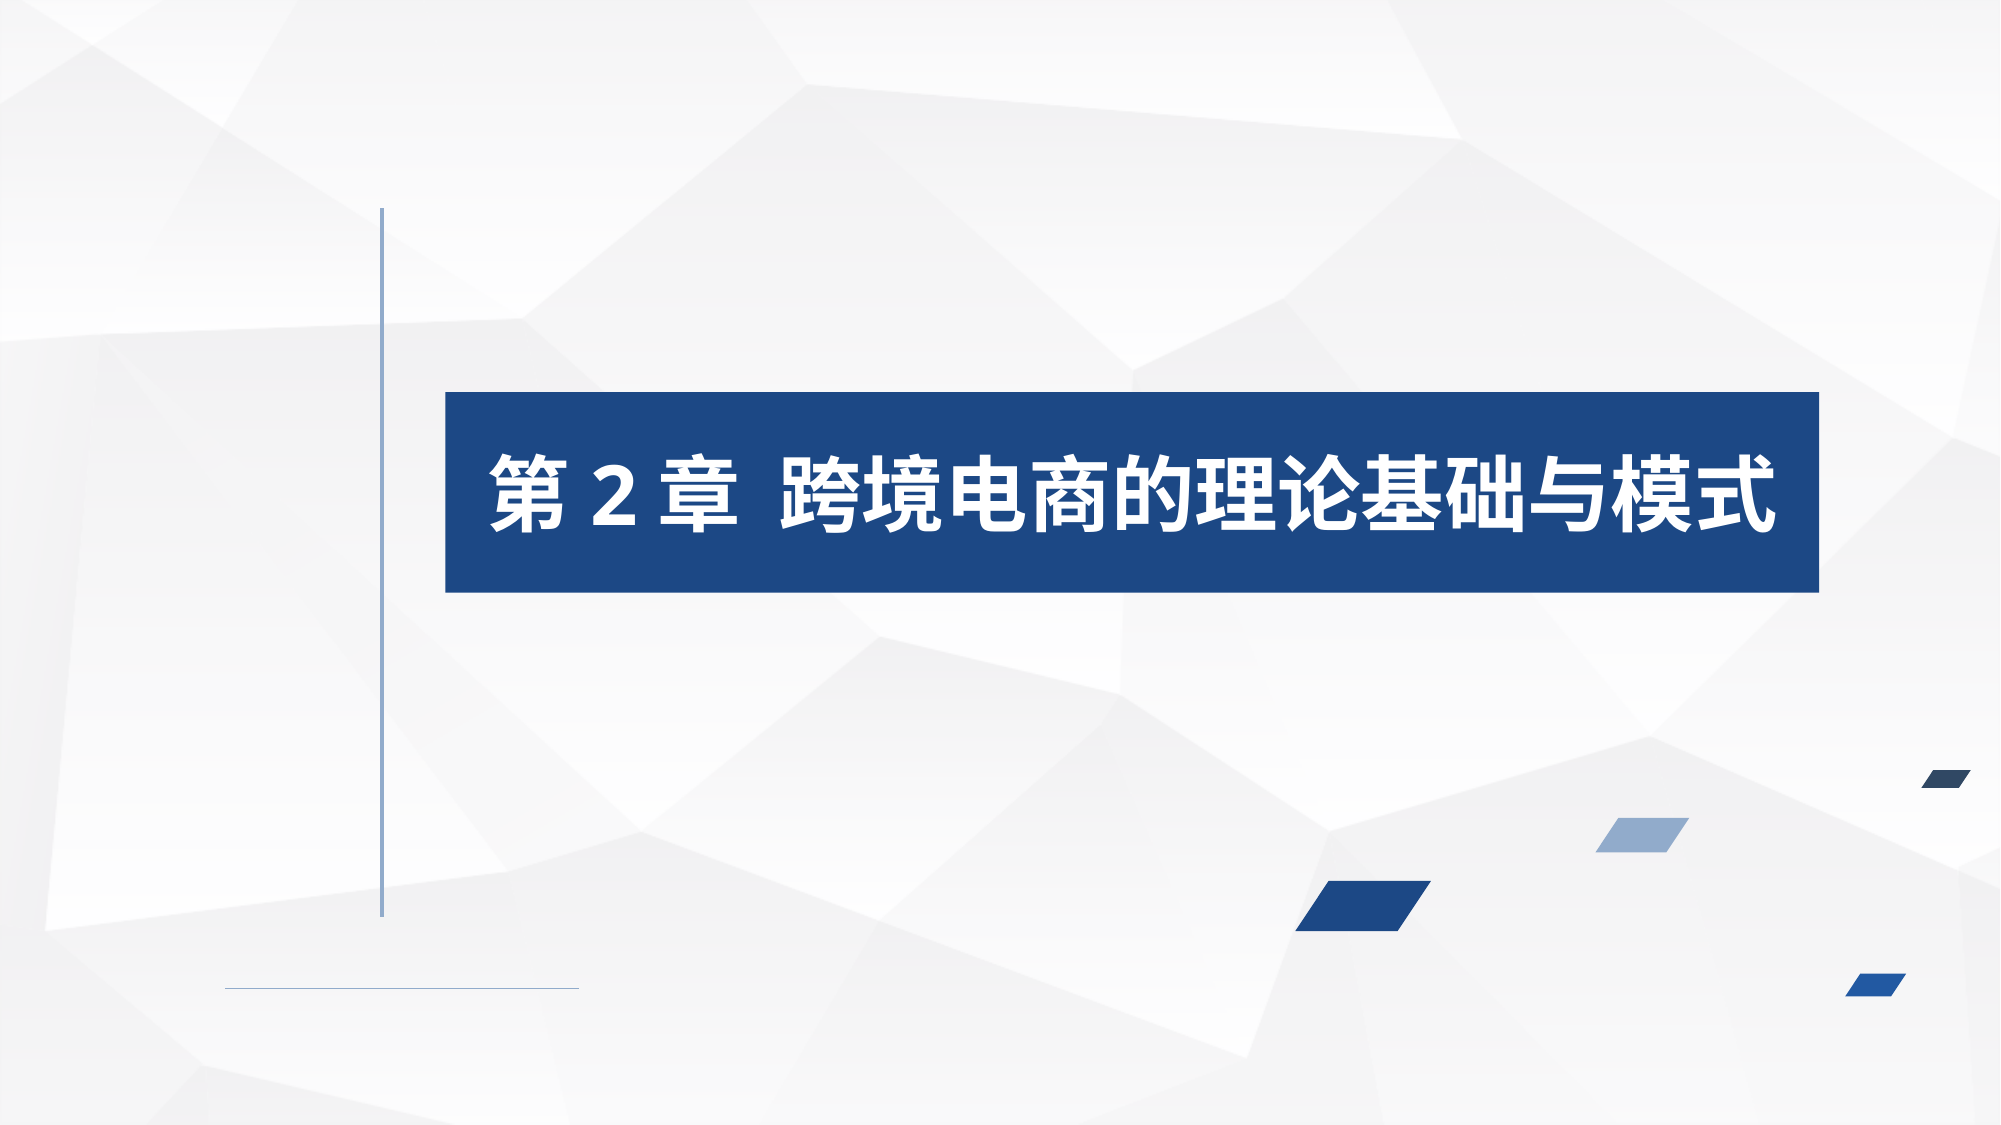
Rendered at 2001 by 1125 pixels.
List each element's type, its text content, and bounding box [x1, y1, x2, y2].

text_box [444, 391, 1820, 594]
text_box [1593, 816, 1692, 854]
picture [0, 0, 2001, 1125]
text_box [1919, 768, 1973, 790]
text_box 第2章 跨境电商的理论基础与模式 [445, 434, 1819, 550]
text_box [1843, 972, 1909, 998]
text_box [1293, 879, 1433, 933]
